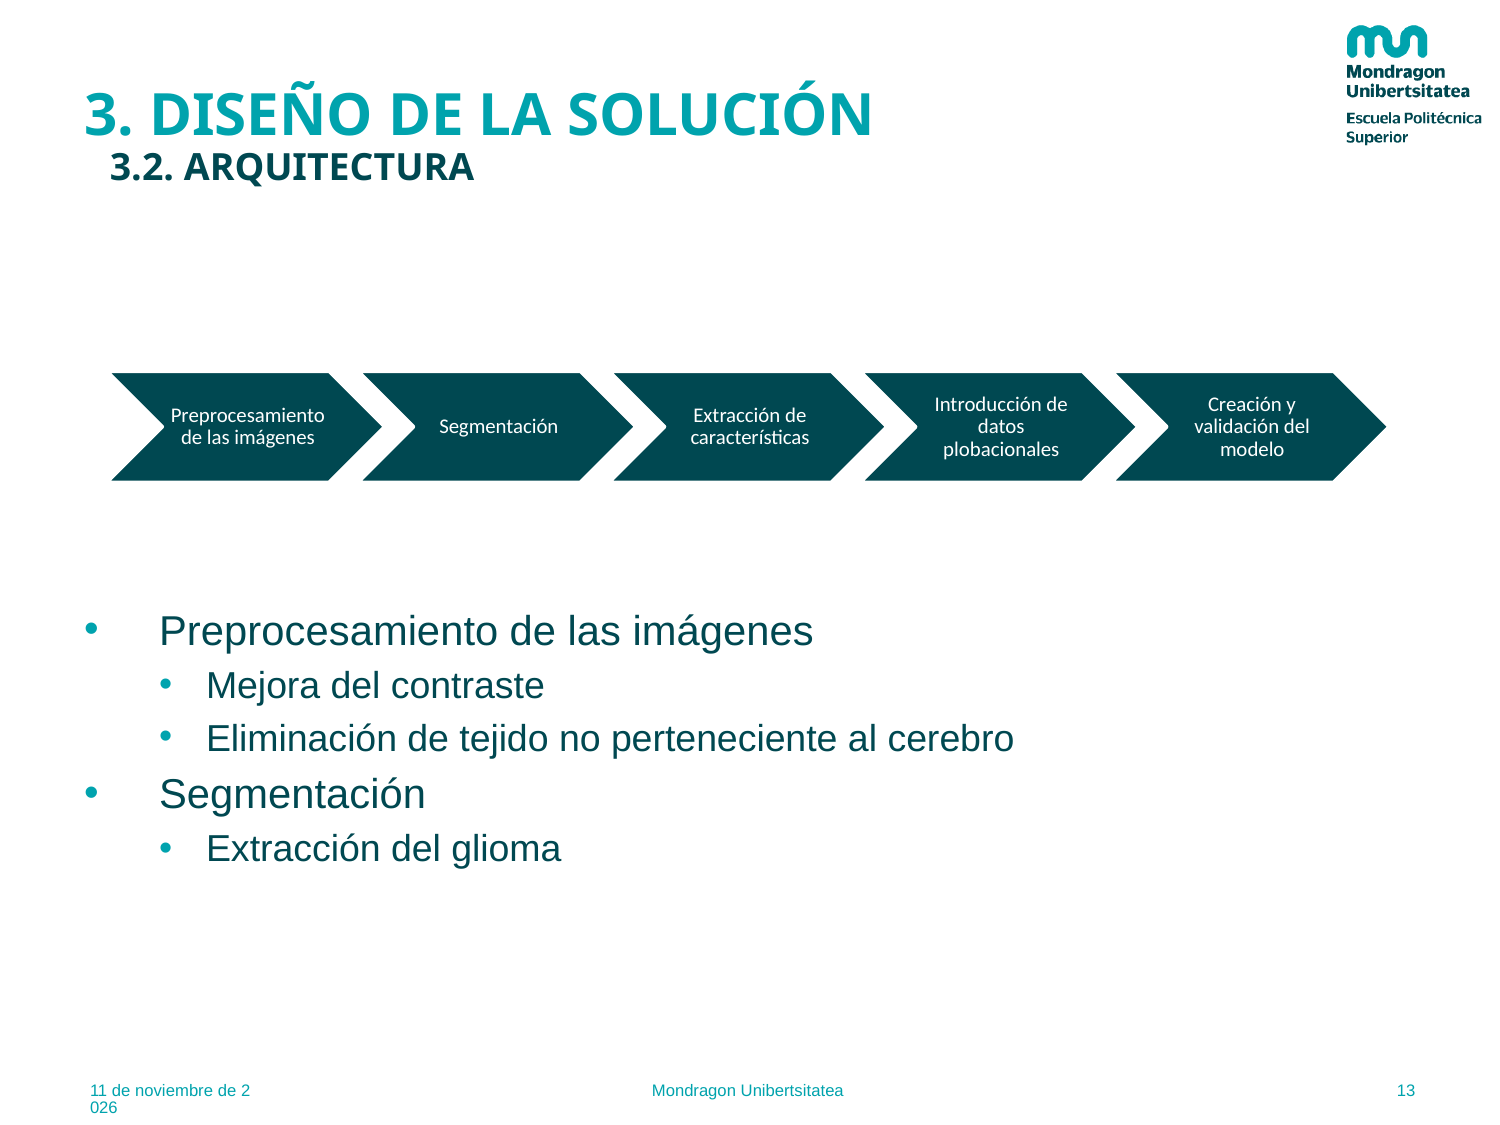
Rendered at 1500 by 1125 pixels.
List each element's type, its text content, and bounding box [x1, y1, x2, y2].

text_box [105, 290, 1391, 563]
slide_number 13 [1238, 1059, 1431, 1120]
list Preprocesamiento de las imágenes Mejora del contraste Eliminación de tejido no perteneciente al cerebro Segmentación Extracción del glioma [69, 537, 1327, 1019]
text_box 3.2. ARQUITECTURA [94, 130, 1353, 201]
title 3. DISEÑO DE LA SOLUCIÓN [69, 77, 1327, 148]
footer Mondragon Unibertsitatea [356, 1059, 1140, 1120]
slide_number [75, 1059, 269, 1120]
picture [1320, 0, 1500, 170]
